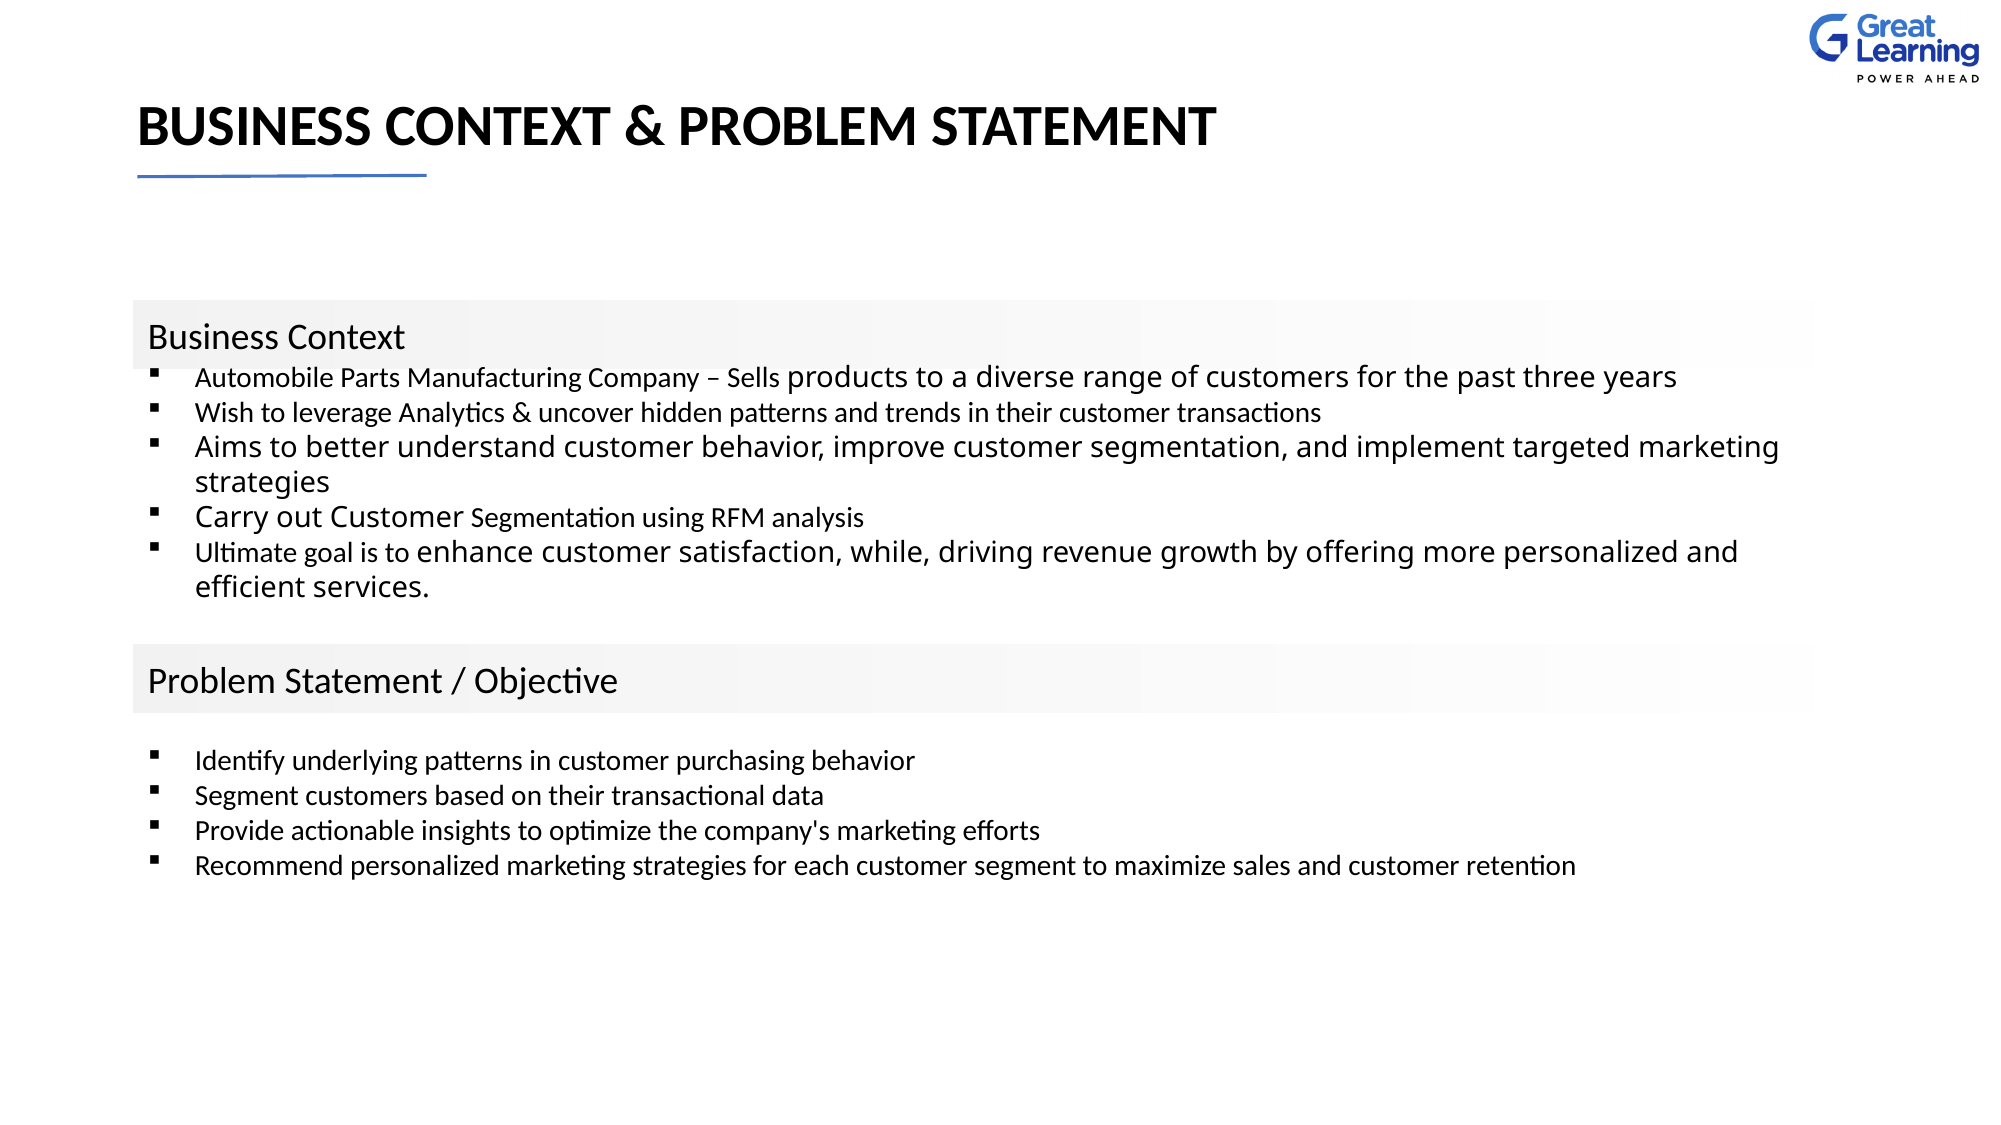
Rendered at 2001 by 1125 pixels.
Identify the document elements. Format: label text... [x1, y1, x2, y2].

text_box Automobile Parts Manufacturing Company – Sells products to a diverse range of customers for the past three years Wish to leverage Analytics & uncover hidden patterns and trends in their customer transactions Aims to better understand customer behavior, improve customer segmentation, and implement targeted marketing strategies Carry out Customer Segmentation using RFM analysis Ultimate goal is to enhance customer satisfaction, while, driving revenue growth by offering more personalized and efficient services. [132, 381, 1868, 581]
text_box Business Context [132, 300, 1880, 370]
title BUSINESS CONTEXT & PROBLEM STATEMENT [122, 77, 1848, 176]
picture [1805, 9, 1988, 85]
text_box Identify underlying patterns in customer purchasing behavior Segment customers based on their transactional data Provide actionable insights to optimize the company's marketing efforts Recommend personalized marketing strategies for each customer segment to maximize sales and customer retention [132, 725, 1868, 897]
text_box Problem Statement / Objective [132, 644, 1880, 714]
